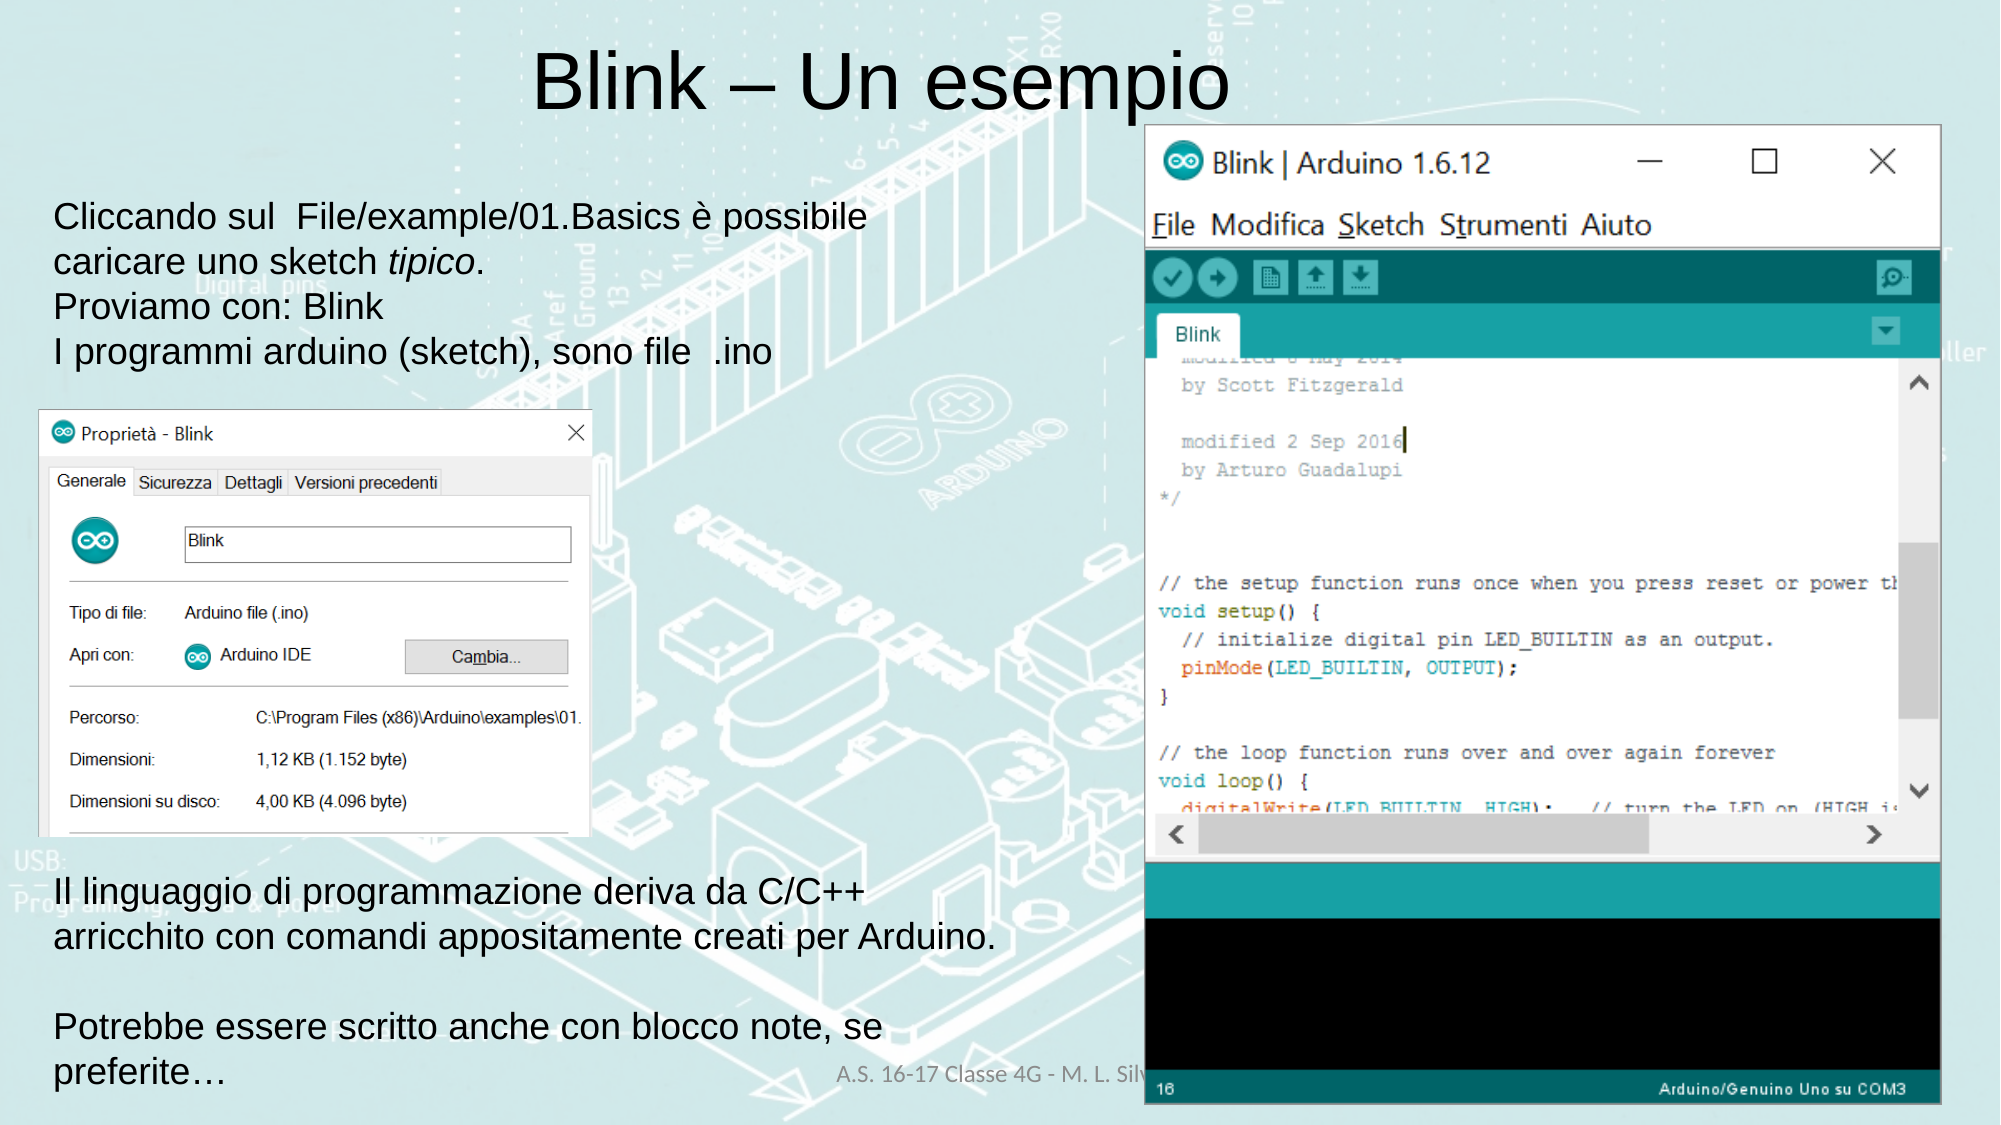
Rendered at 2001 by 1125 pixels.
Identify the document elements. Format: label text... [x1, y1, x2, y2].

picture [1144, 124, 1942, 1106]
picture [38, 409, 593, 837]
text_box Cliccando sul File/example/01.Basics è possibile caricare uno sketch tipico. Proviamo con: Blink I programmi arduino (sketch), sono file .ino Il linguaggio di programmazione deriva da C/C++ arricchito con comandi appositamente creati per Arduino. Potrebbe essere scritto anche con blocco note, se preferite… [38, 184, 1019, 1100]
footer A.S. 16-17 Classe 4G - M. L. Silva [662, 1042, 1144, 1103]
title Blink – Un esempio [516, 24, 1654, 142]
